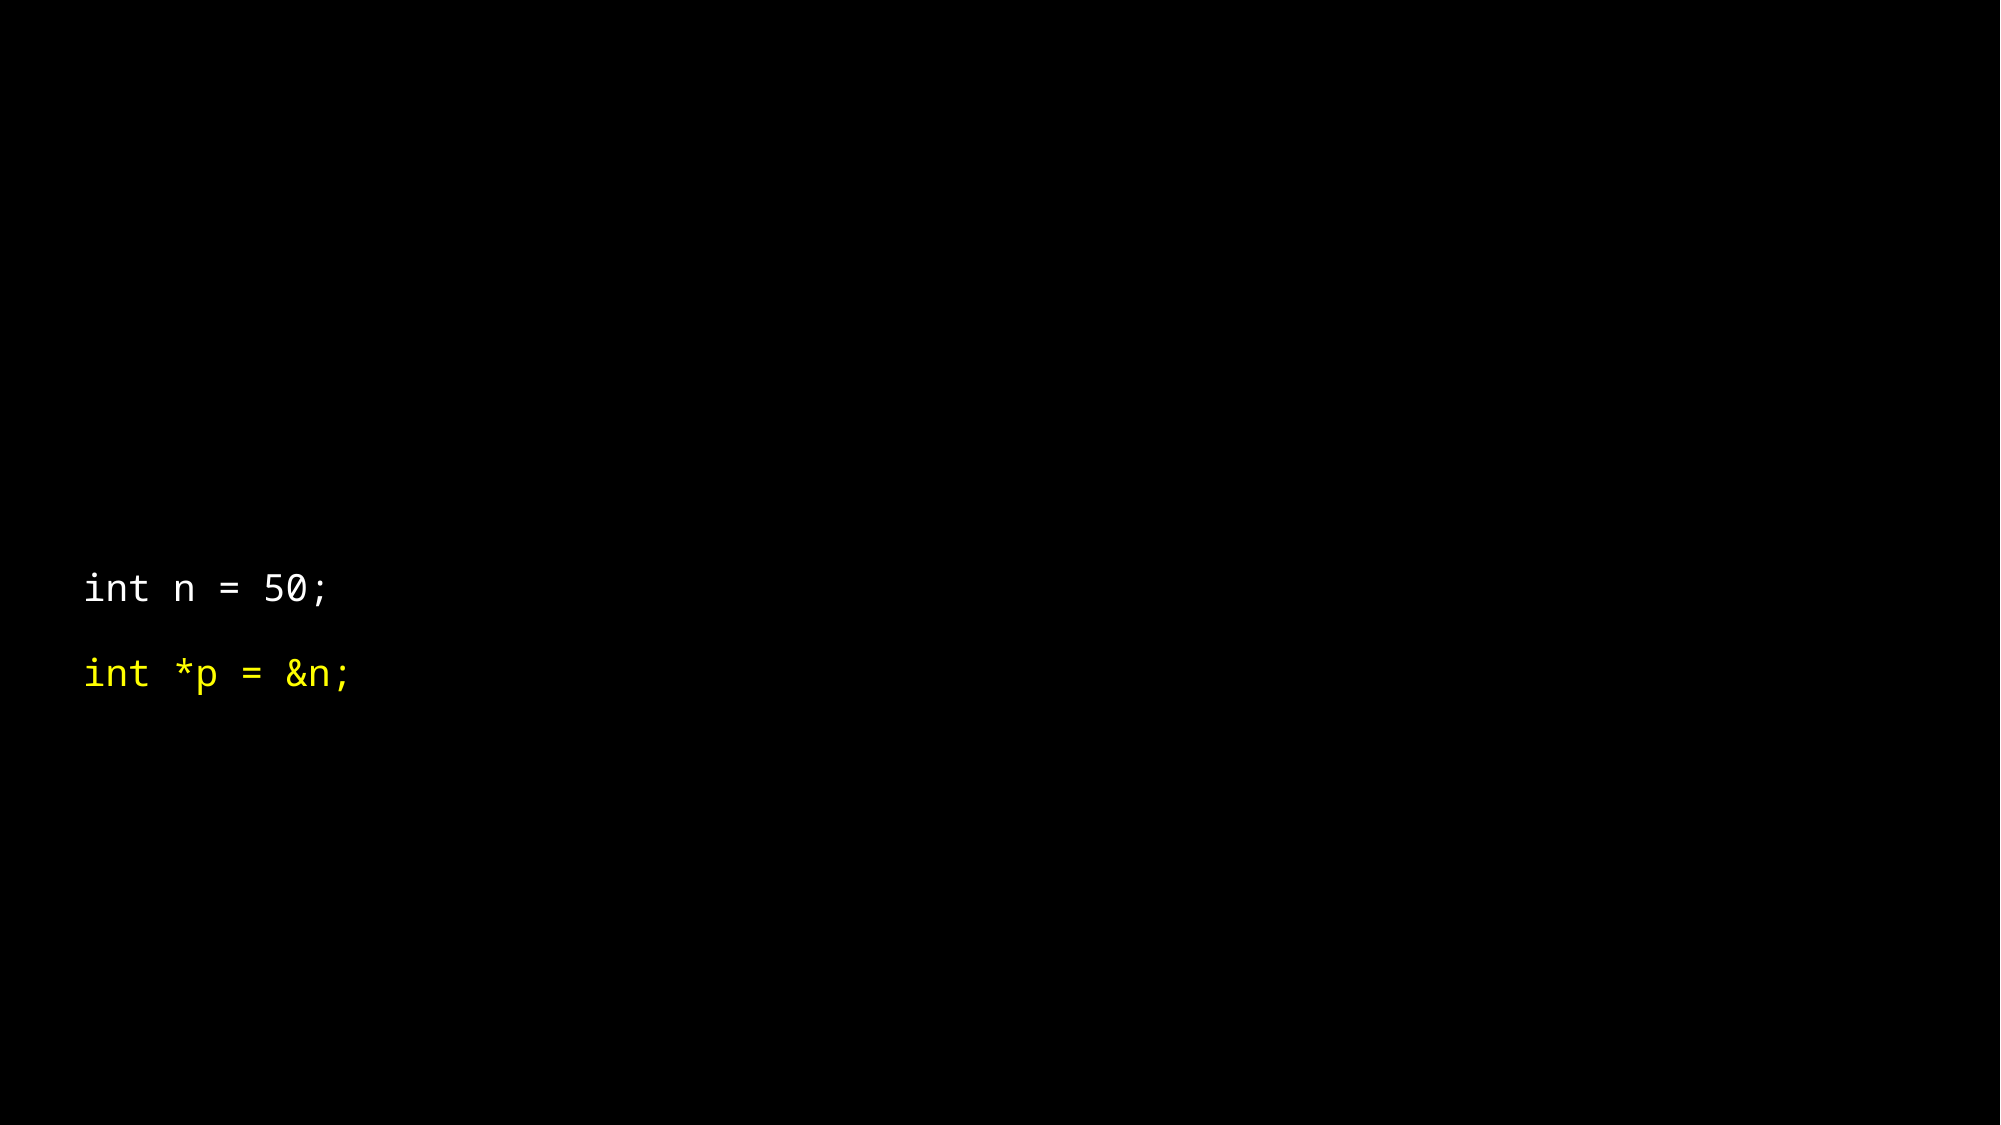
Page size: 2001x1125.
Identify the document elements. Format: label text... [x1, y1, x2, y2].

list int n = 50; int *p = &n; [68, 252, 1932, 1000]
